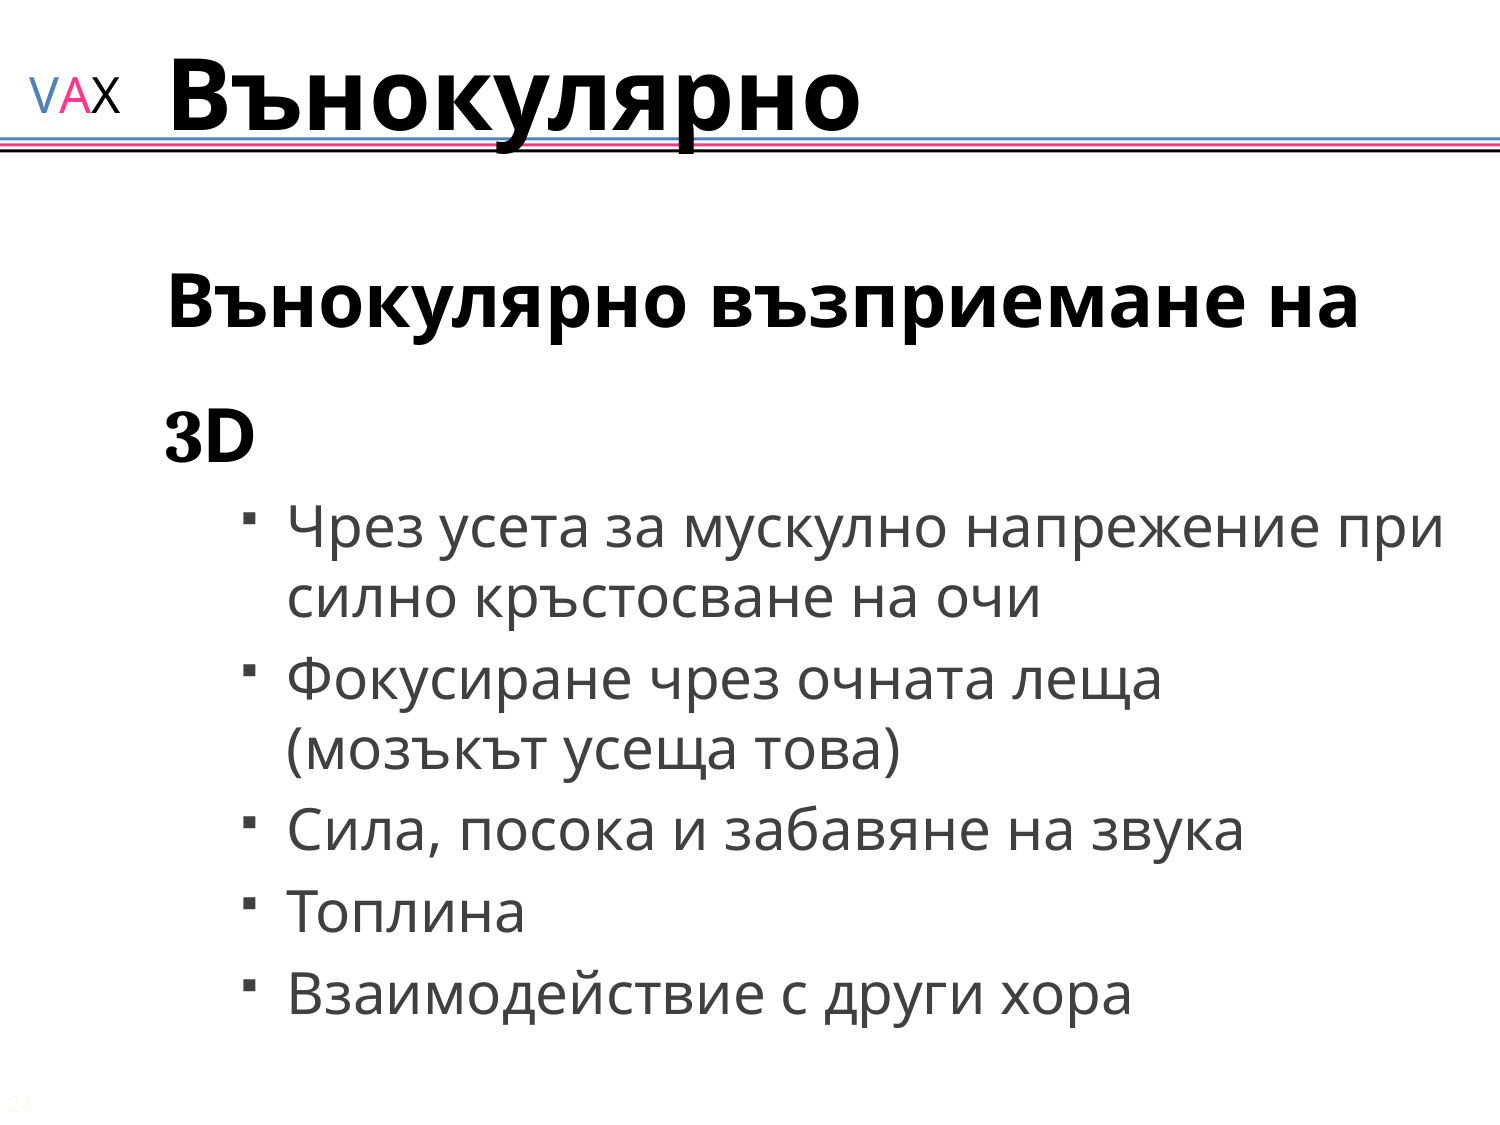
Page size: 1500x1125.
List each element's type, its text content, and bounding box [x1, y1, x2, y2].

title Вънокулярно [0, 37, 1500, 144]
list Вънокулярно възприемане на 3D Чрез усета за мускулно напрежение при силно кръстосване на очи Фокусиране чрез очната леща (мозъкът усеща това) Сила, посока и забавяне на звука Топлина Взаимодействие с други хора [150, 200, 1488, 1113]
